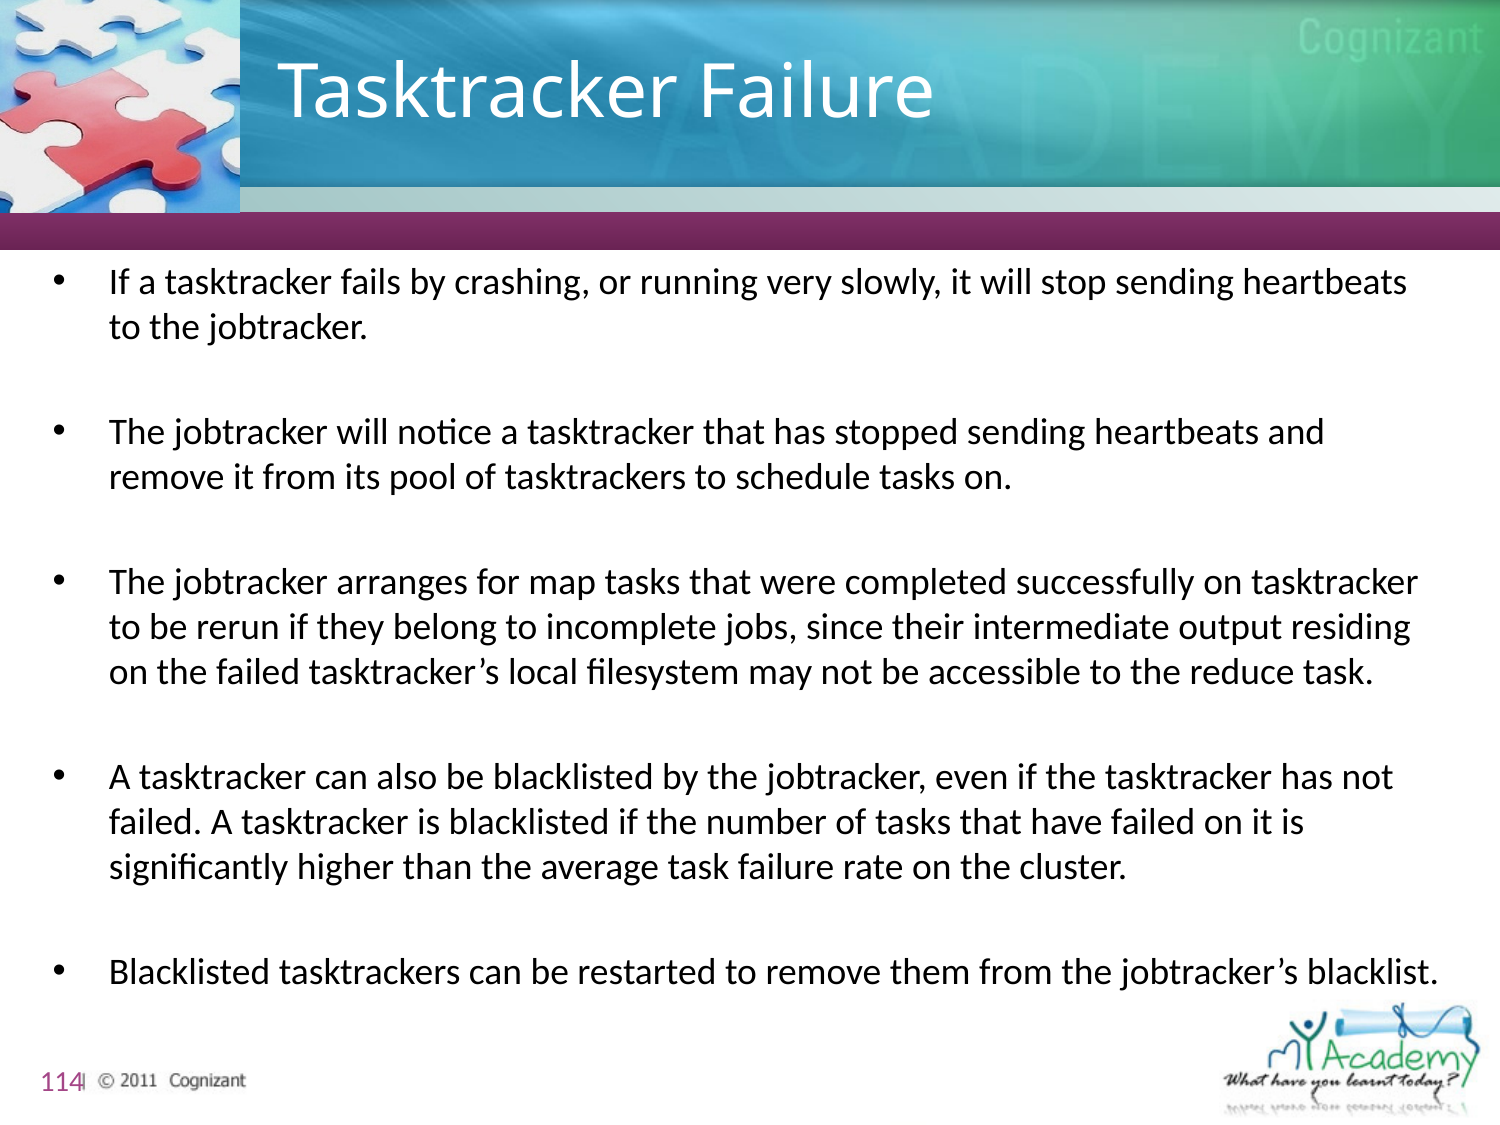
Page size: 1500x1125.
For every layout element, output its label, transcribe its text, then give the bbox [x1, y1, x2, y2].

list If a tasktracker fails by crashing, or running very slowly, it will stop sending heartbeats to the jobtracker. The jobtracker will notice a tasktracker that has stopped sending heartbeats and remove it from its pool of tasktrackers to schedule tasks on. The jobtracker arranges for map tasks that were completed successfully on tasktracker to be rerun if they belong to incomplete jobs, since their intermediate output residing on the failed tasktracker’s local filesystem may not be accessible to the reduce task. A tasktracker can also be blacklisted by the jobtracker, even if the tasktracker has not failed. A tasktracker is blacklisted if the number of tasks that have failed on it is significantly higher than the average task failure rate on the cluster. Blacklisted tasktrackers can be restarted to remove them from the jobtracker’s blacklist. [37, 249, 1463, 1062]
picture [0, 250, 1500, 1125]
title Tasktracker Failure [262, 0, 1500, 175]
picture [0, 0, 1500, 213]
slide_number 114 [24, 1054, 100, 1100]
